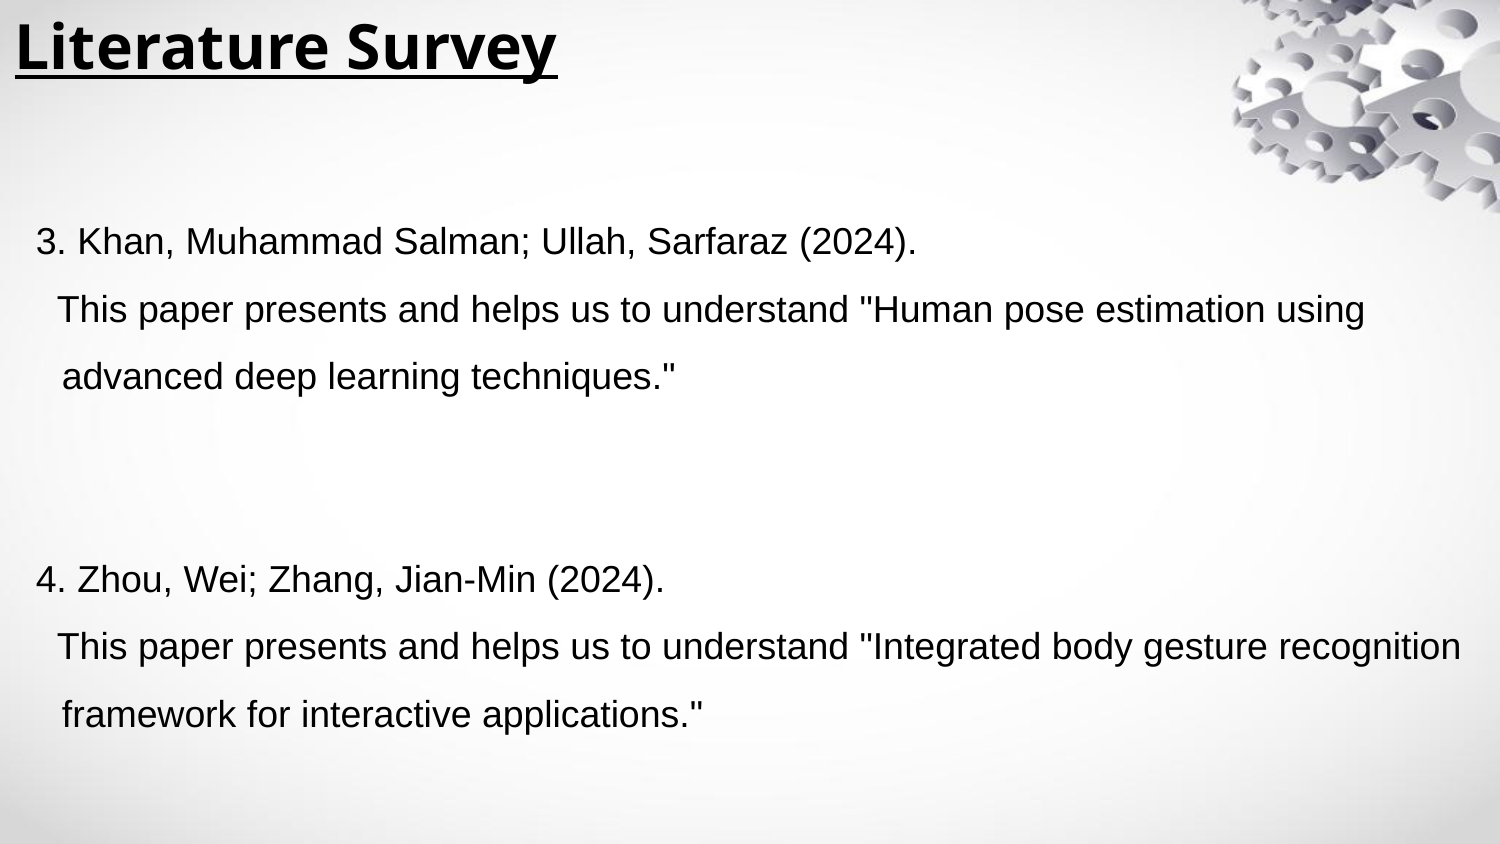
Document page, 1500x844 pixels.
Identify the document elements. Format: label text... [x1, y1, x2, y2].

text_box 3. Khan, Muhammad Salman; Ullah, Sarfaraz (2024). This paper presents and helps us to understand "Human pose estimation using advanced deep learning techniques." 4. Zhou, Wei; Zhang, Jian-Min (2024). This paper presents and helps us to understand "Integrated body gesture recognition framework for interactive applications." [0, 187, 1478, 844]
text_box Literature Survey [0, 0, 937, 90]
picture [0, 0, 1500, 844]
